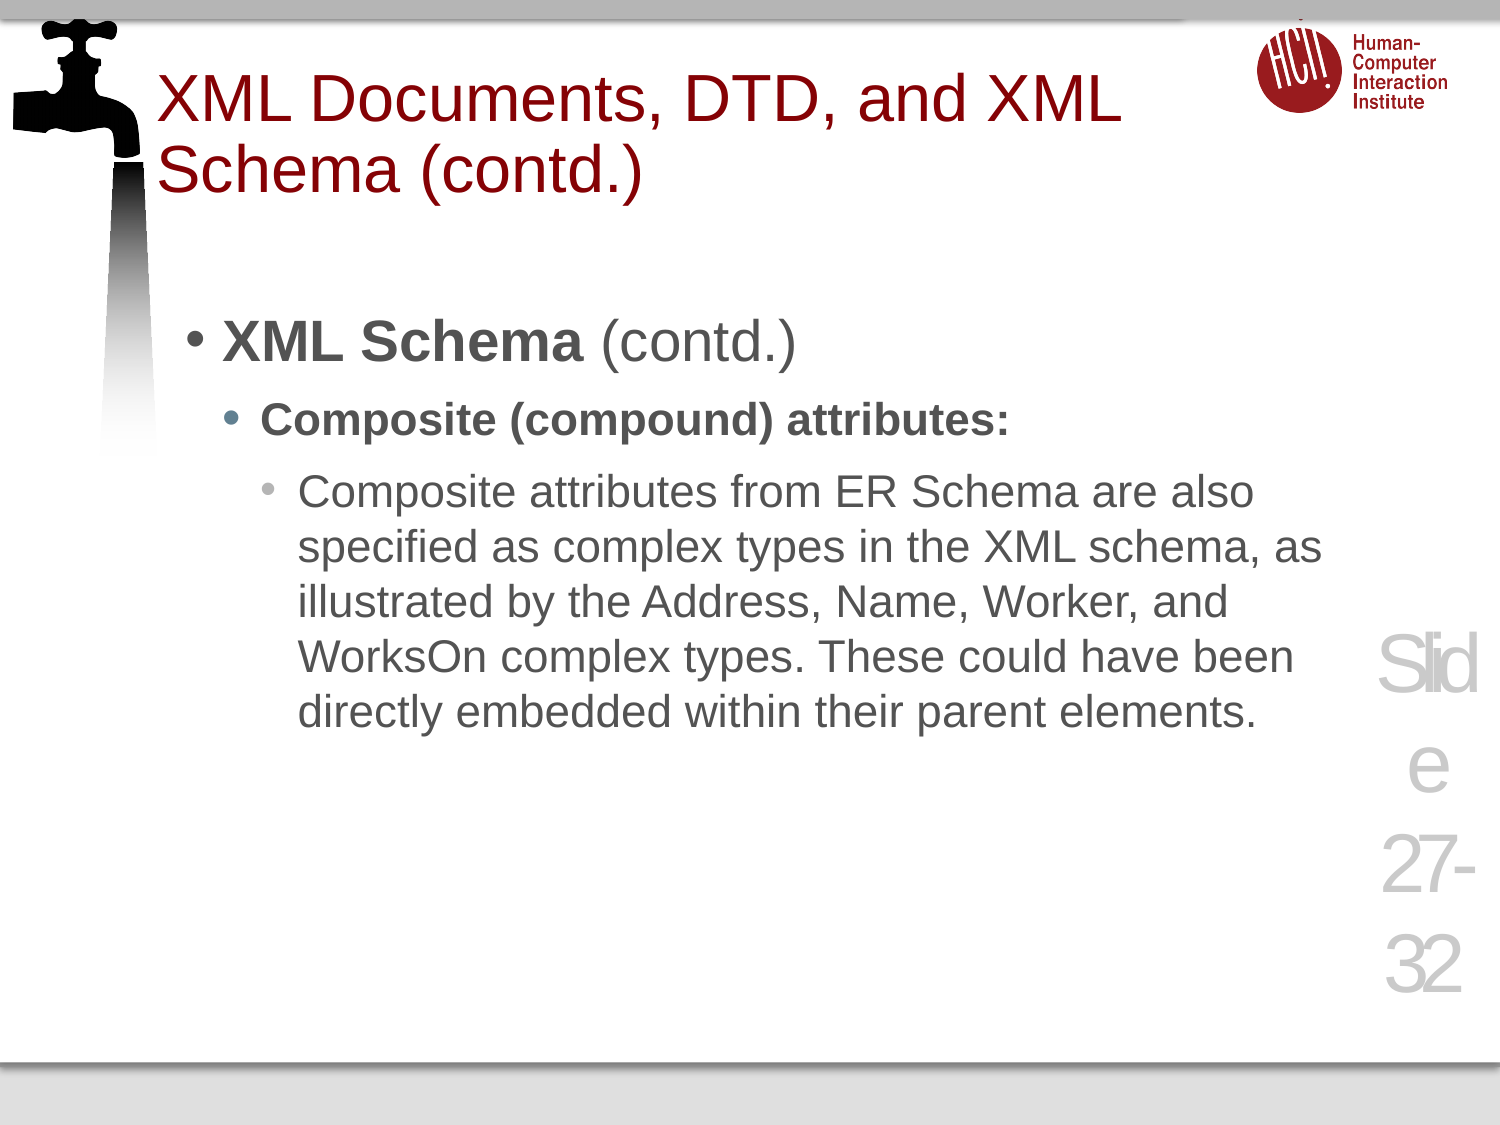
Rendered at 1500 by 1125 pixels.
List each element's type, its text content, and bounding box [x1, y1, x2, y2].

slide_number Slide 27- 32 [1369, 924, 1479, 1009]
title XML Documents, DTD, and XML Schema (contd.) [156, 50, 1187, 214]
picture [13, 20, 140, 158]
picture [1257, 20, 1447, 113]
list XML Schema (contd.) Composite (compound) attributes: Composite attributes from ER Schema are also specified as complex types in the XML schema, as illustrated by the Address, Name, Worker, and WorksOn complex types. These could have been directly embedded within their parent elements. [185, 303, 1342, 1022]
